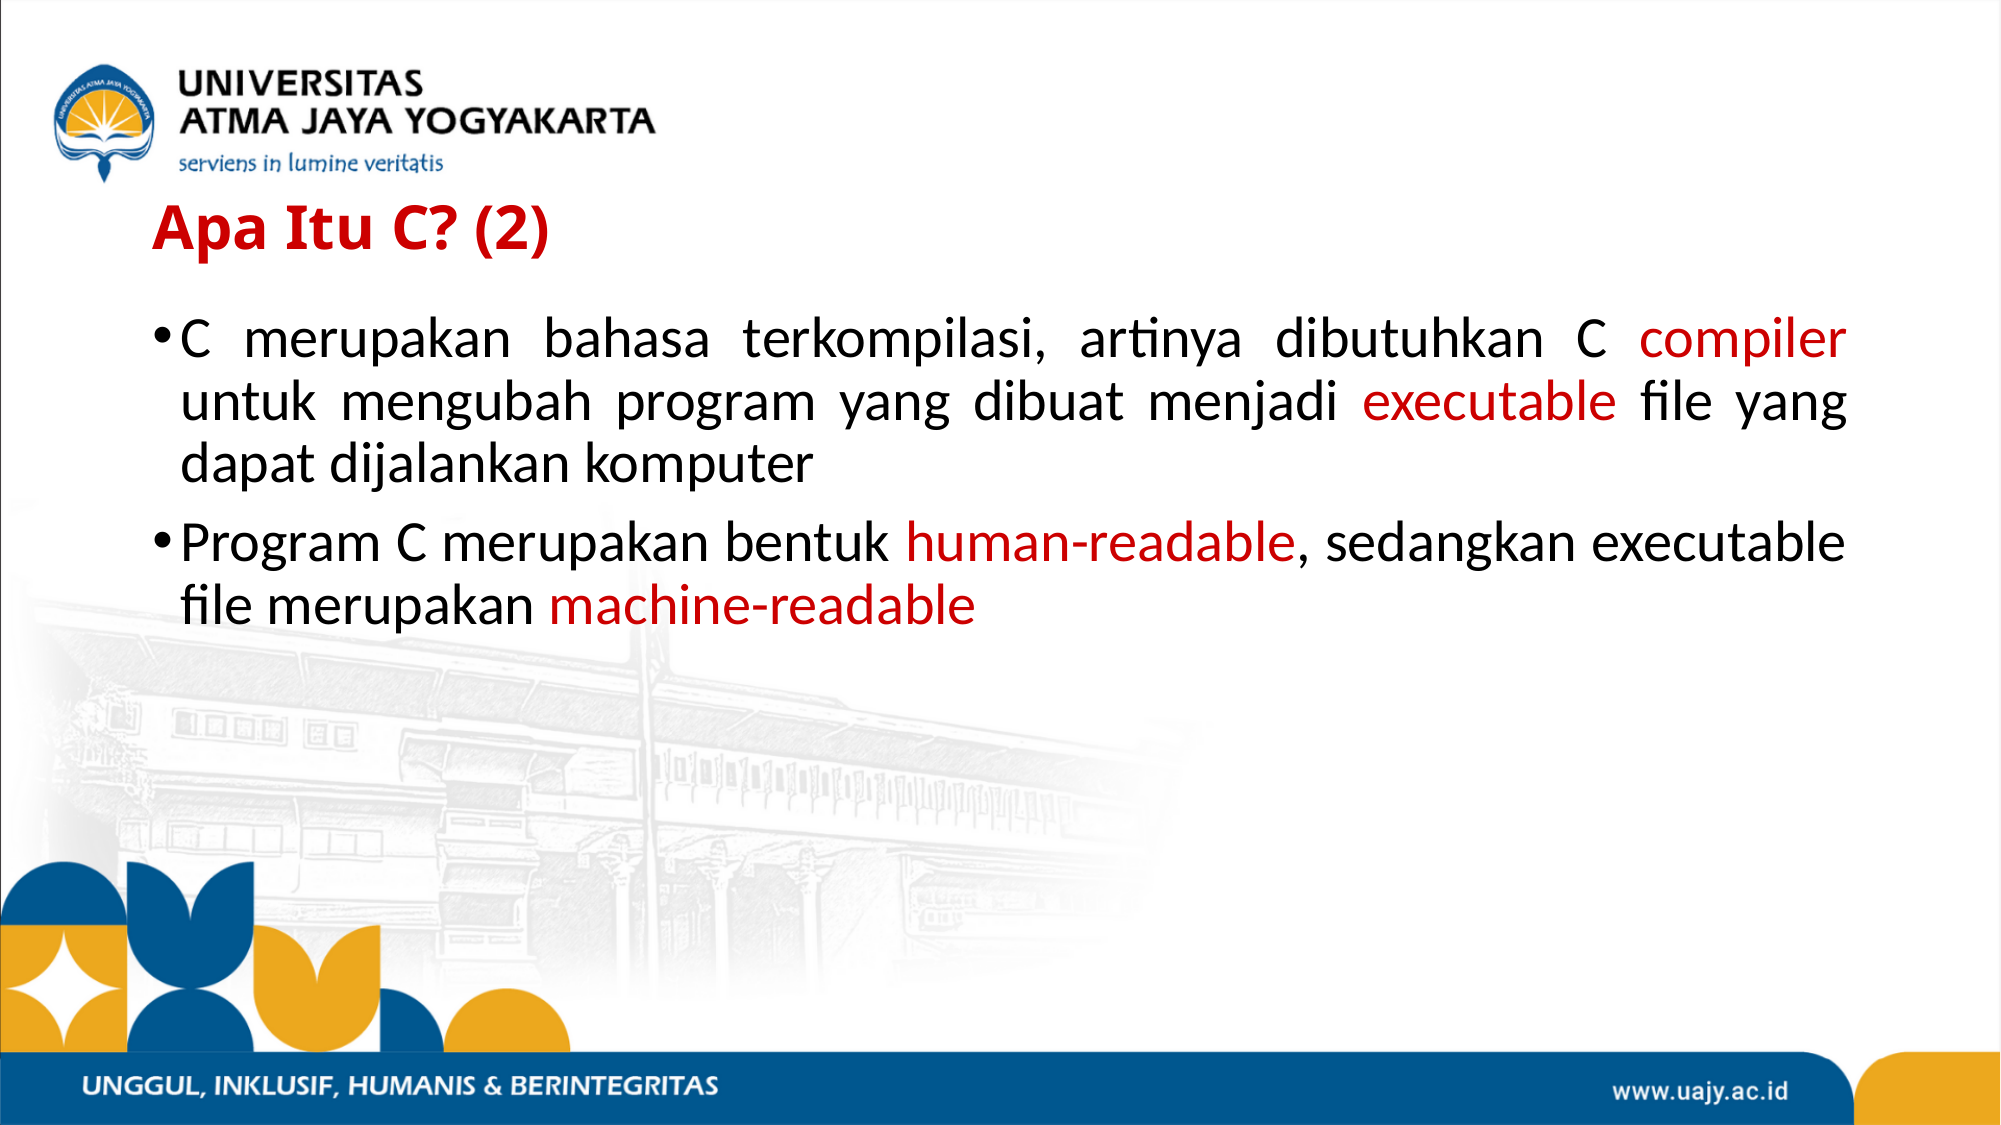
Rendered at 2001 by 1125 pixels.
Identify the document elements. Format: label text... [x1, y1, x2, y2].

picture [0, 0, 2001, 1125]
title Apa Itu C? (2) [137, 189, 1863, 271]
list C merupakan bahasa terkompilasi, artinya dibutuhkan C compiler untuk mengubah program yang dibuat menjadi executable file yang dapat dijalankan komputer Program C merupakan bentuk human-readable, sedangkan executable file merupakan machine-readable [137, 299, 1863, 1014]
